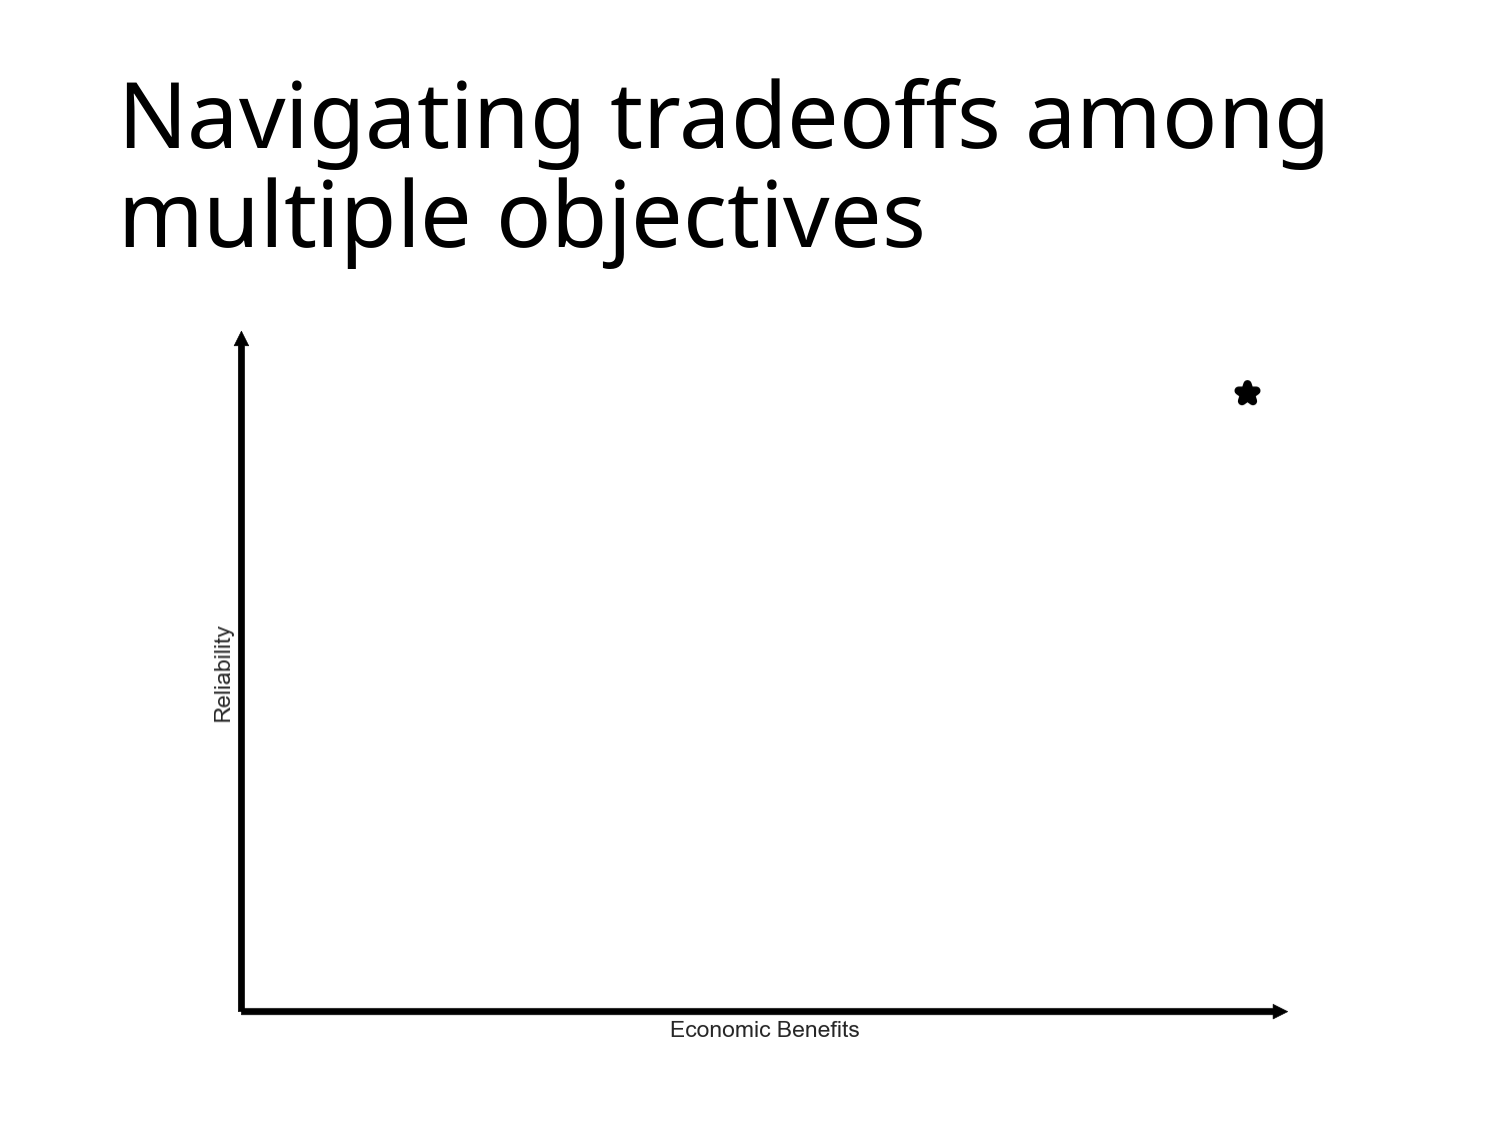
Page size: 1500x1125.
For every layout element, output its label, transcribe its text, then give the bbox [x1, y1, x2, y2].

title Navigating tradeoffs among multiple objectives [103, 59, 1397, 278]
picture [197, 317, 1302, 1055]
